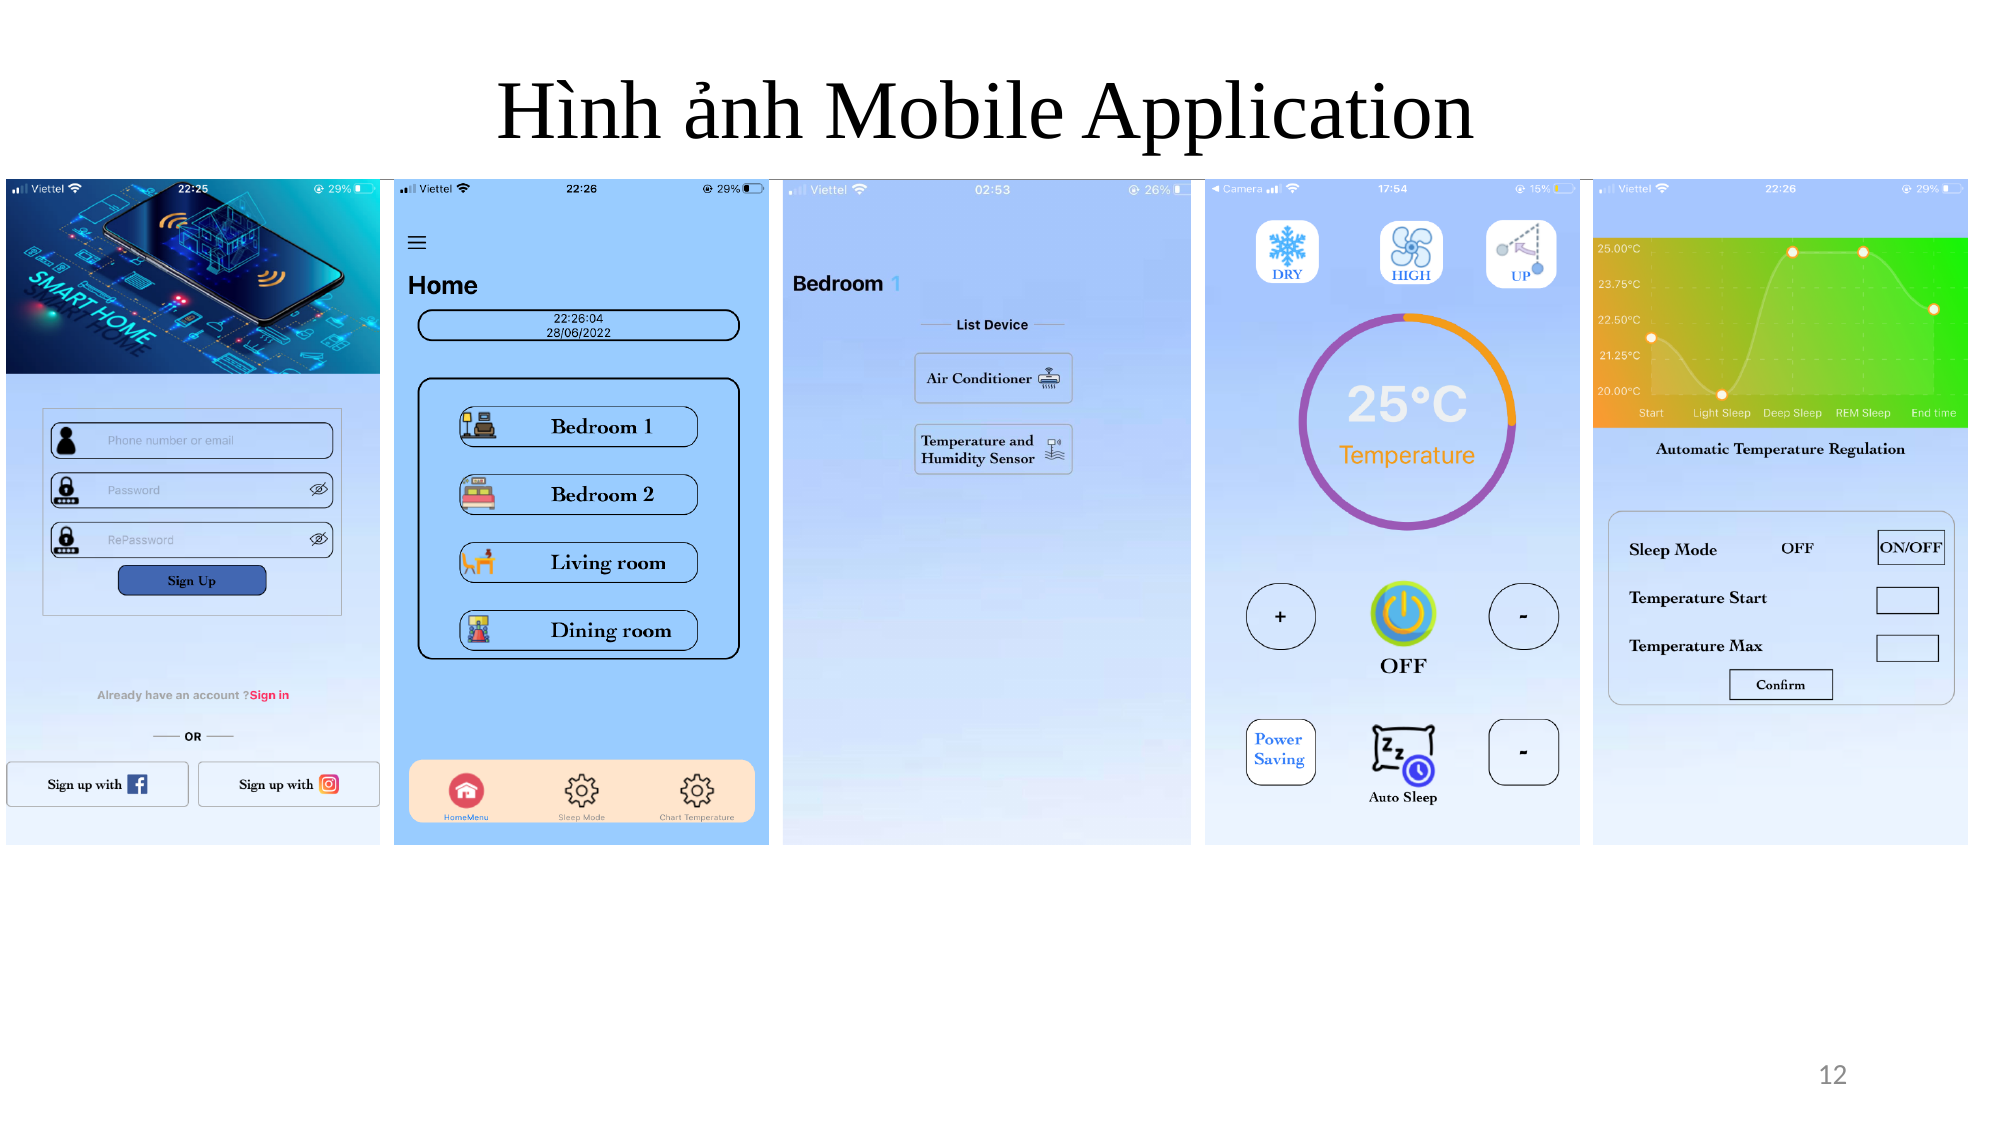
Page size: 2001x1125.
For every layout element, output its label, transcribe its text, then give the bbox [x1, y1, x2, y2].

picture [782, 179, 1191, 845]
picture [394, 179, 769, 845]
picture [6, 179, 380, 845]
picture [1205, 179, 1580, 845]
slide_number 12 [1412, 1042, 1863, 1103]
picture [1593, 179, 1968, 845]
title Hình ảnh Mobile Application [439, 16, 2000, 165]
